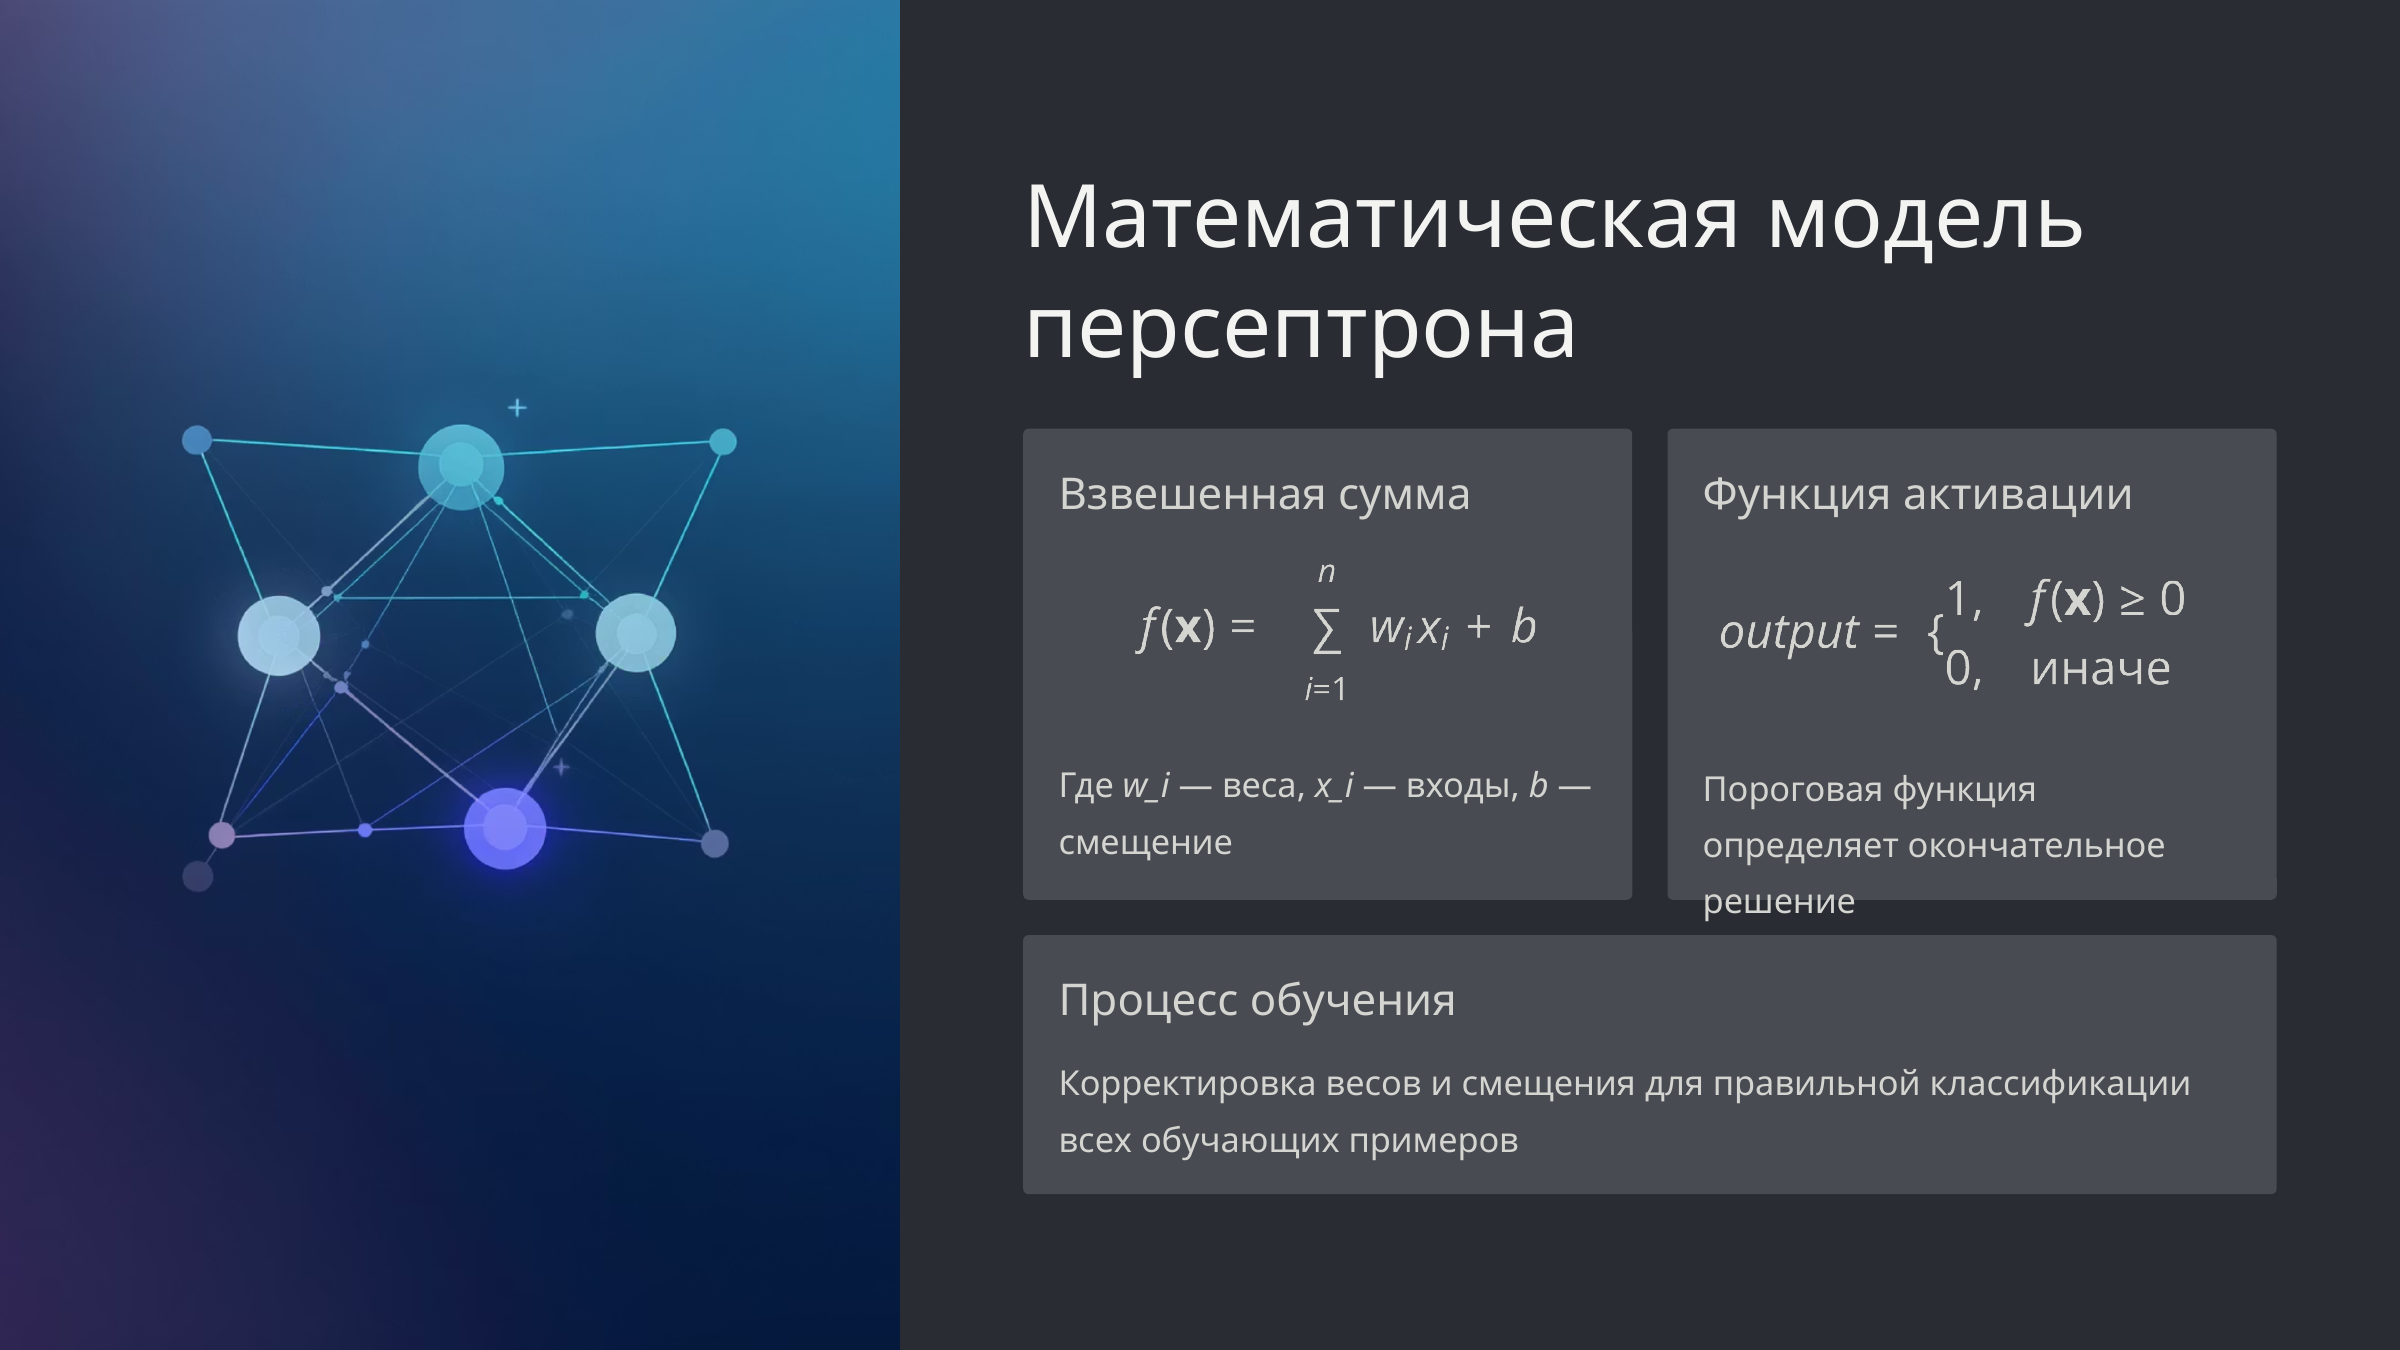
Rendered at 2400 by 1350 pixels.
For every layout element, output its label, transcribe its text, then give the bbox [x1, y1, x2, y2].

text_box [1023, 935, 2277, 1195]
picture [1702, 563, 2242, 708]
text_box Процесс обучения [1058, 970, 1499, 1026]
text_box [1023, 428, 1633, 900]
text_box Пороговая функция определяет окончательное решение [1702, 751, 2242, 865]
text_box Математическая модель персептрона [1023, 155, 2277, 376]
text_box Функция активации [1702, 463, 2143, 519]
text_box [1667, 428, 2277, 900]
picture [1058, 563, 1598, 704]
picture [0, 0, 900, 1350]
text_box Взвешенная сумма [1058, 463, 1499, 519]
text_box Корректировка весов и смещения для правильной классификации всех обучающих примеров [1058, 1046, 2242, 1159]
text_box Где w_i — веса, x_i — входы, b — смещение [1058, 748, 1598, 862]
